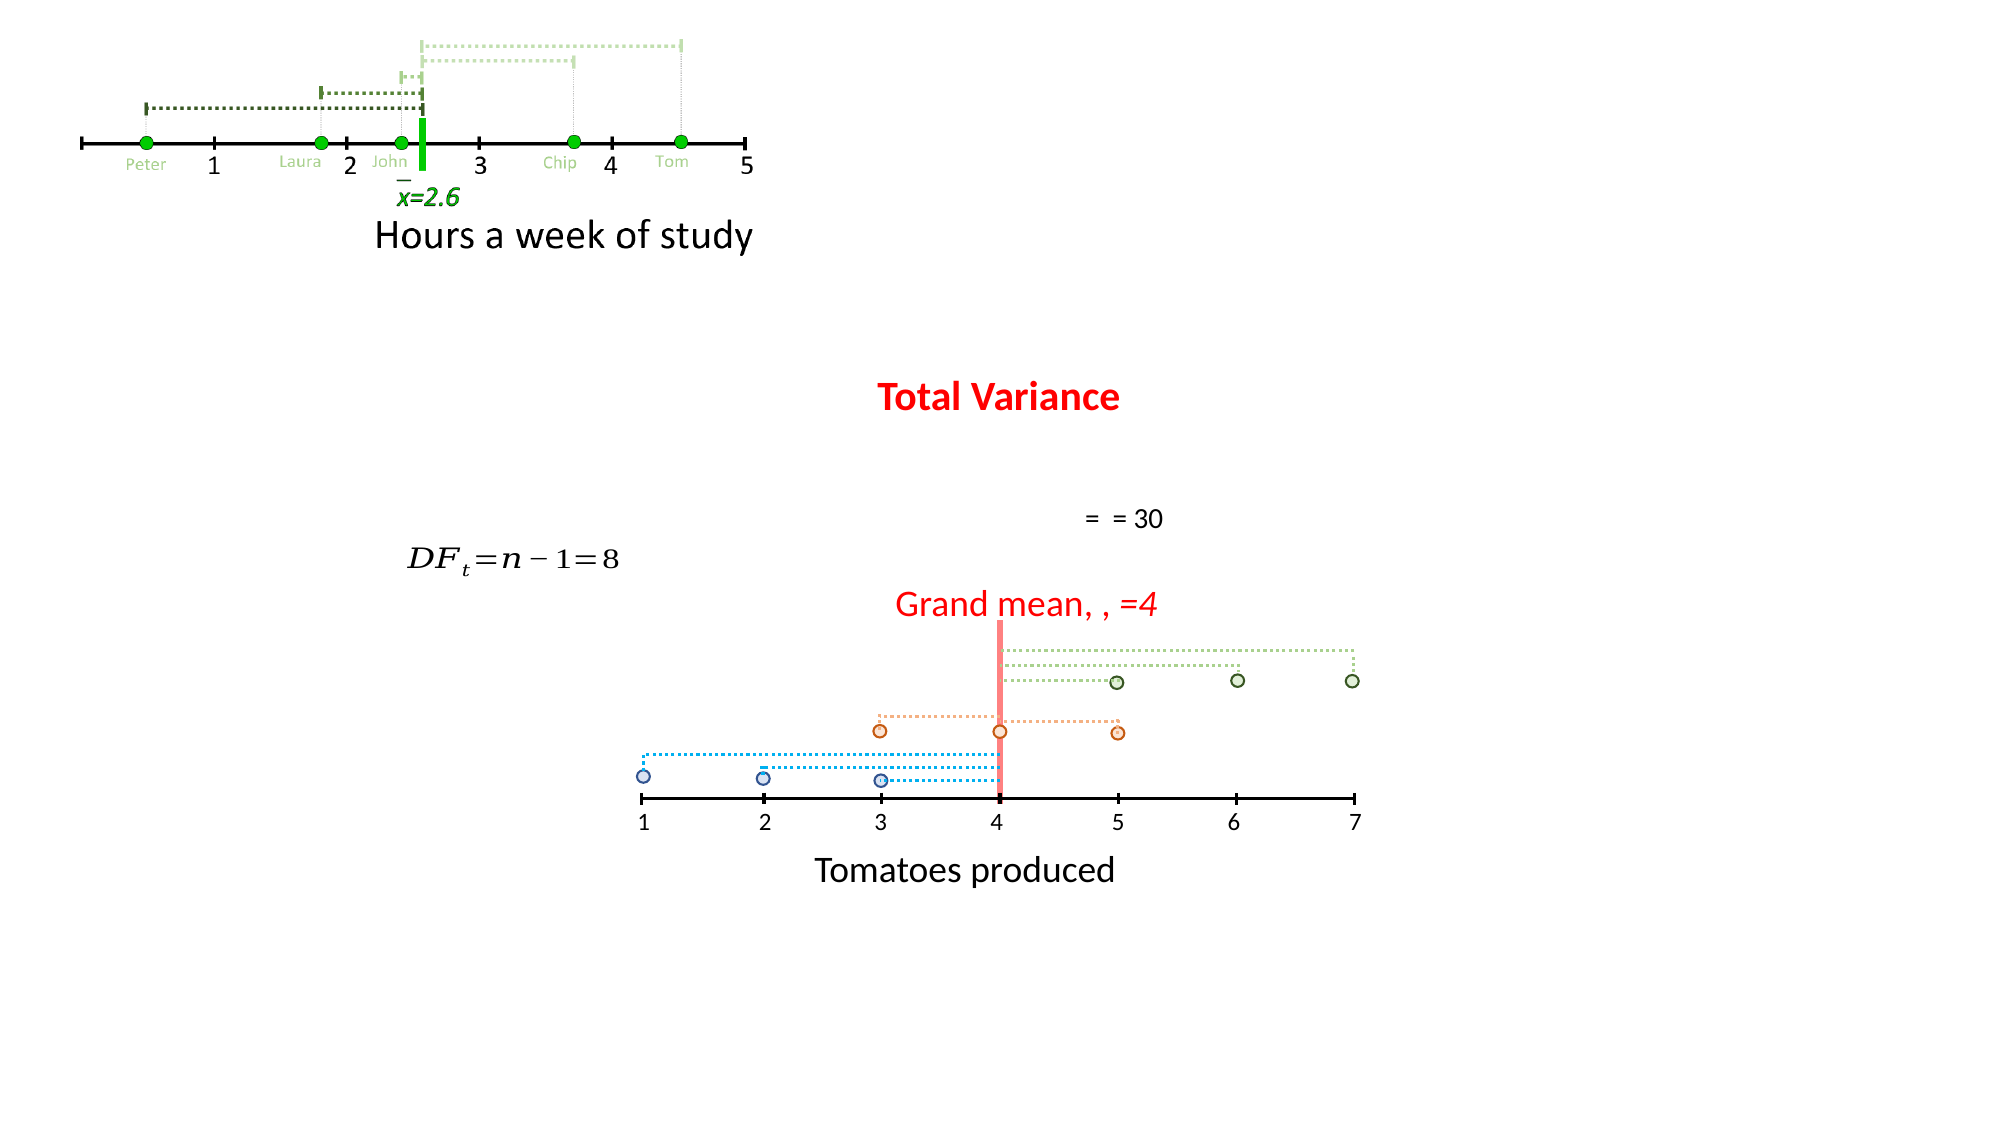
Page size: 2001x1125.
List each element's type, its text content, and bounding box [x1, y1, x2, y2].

picture [61, 0, 771, 266]
text_box [755, 771, 771, 786]
text_box [635, 769, 651, 784]
text_box [1344, 673, 1360, 689]
text_box Tomatoes produced [799, 843, 1132, 898]
text_box [1109, 675, 1125, 691]
text_box [873, 773, 889, 789]
text_box Total Variance [588, 361, 1410, 426]
text_box [872, 723, 888, 739]
text_box [1001, 724, 1008, 739]
text_box [1110, 726, 1126, 741]
text_box [992, 724, 999, 739]
text_box [1230, 673, 1246, 688]
text_box 1 2 3 4 5 6 7 [622, 797, 1417, 843]
